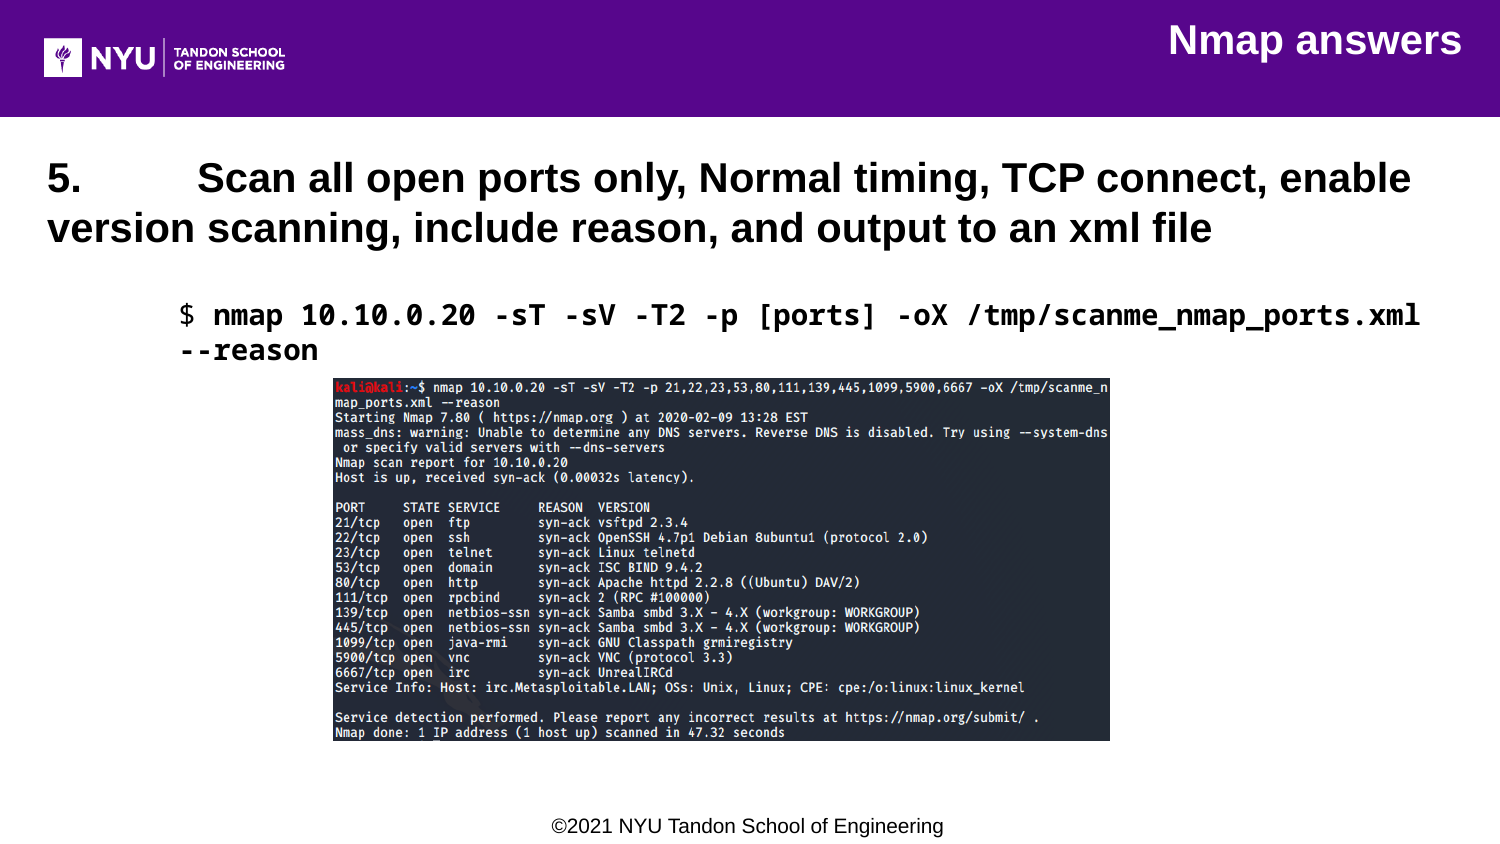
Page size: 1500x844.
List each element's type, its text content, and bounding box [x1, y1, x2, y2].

list Nmap answers [392, 12, 1463, 109]
picture [332, 378, 1110, 742]
list 5. Scan all open ports only, Normal timing, TCP connect, enable version scanning, include reason, and output to an xml file $ nmap 10.10.0.20 -sT -sV -T2 -p [ports] -oX /tmp/scanme_nmap_ports.xml --reason [47, 151, 1454, 800]
picture [44, 38, 285, 77]
